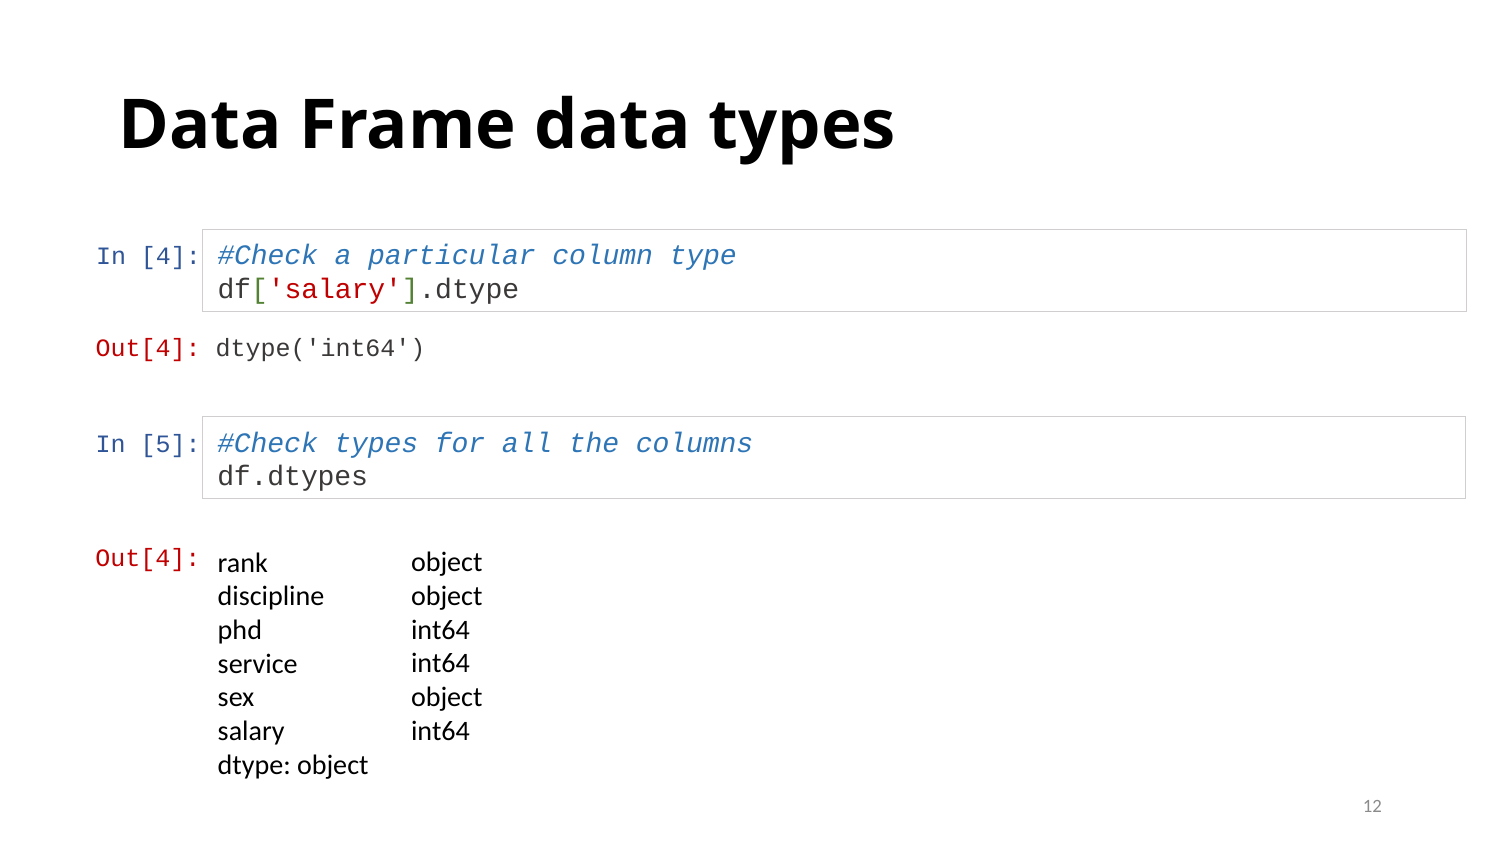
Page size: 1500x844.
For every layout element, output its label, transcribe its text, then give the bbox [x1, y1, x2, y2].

title Data Frame data types [103, 44, 1397, 208]
text_box In [4]: [24, 229, 202, 278]
text_box In [5]: [24, 416, 202, 466]
text_box #Check a particular column type df['salary'].dtype [202, 229, 1467, 312]
text_box Out[4]: dtype('int64') [24, 320, 1311, 370]
text_box object object int64 int64 object int64 [396, 536, 794, 754]
text_box Out[4]: [24, 531, 1311, 580]
text_box #Check types for all the columns df.dtypes [202, 416, 1466, 499]
text_box rank discipline phd service sex salary dtype: object [202, 536, 600, 788]
slide_number 12 [1059, 782, 1397, 827]
